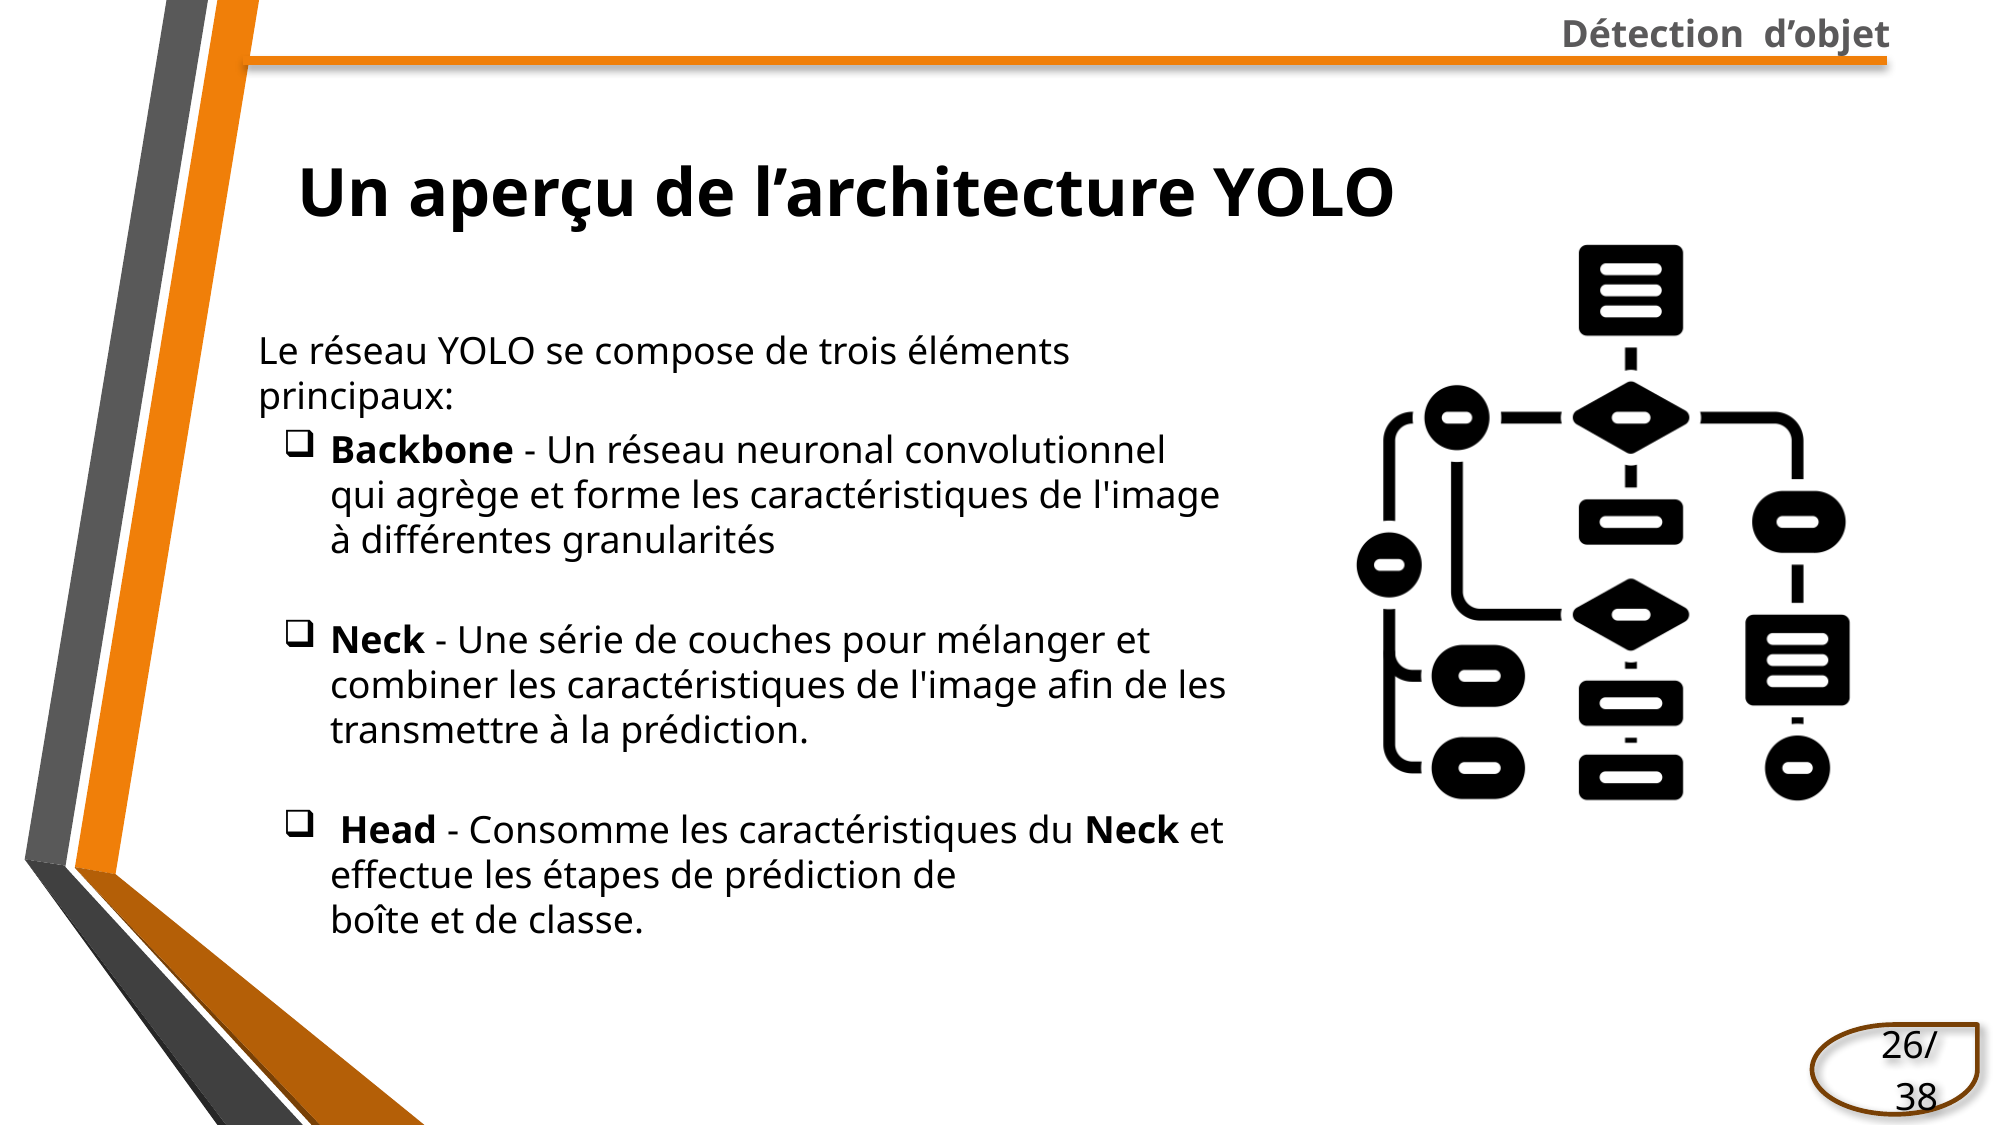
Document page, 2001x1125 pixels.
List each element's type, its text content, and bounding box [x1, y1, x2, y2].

text_box Head - Consomme les caractéristiques du Neck et effectue les étapes de prédiction de boîte et de classe. [268, 798, 1245, 949]
text_box Backbone - Un réseau neuronal convolutionnel qui agrège et forme les caractéristiques de l'image à différentes granularités [268, 418, 1245, 569]
text_box Un aperçu de l’architecture YOLO [221, 142, 1473, 238]
text_box Le réseau YOLO se compose de trois éléments principaux: [243, 319, 1220, 424]
picture [1292, 238, 1959, 849]
text_box Détection d’objet [1546, 2, 1906, 63]
text_box 26/38 [1811, 1024, 1978, 1115]
text_box Neck - Une série de couches pour mélanger et combiner les caractéristiques de l'image afin de les transmettre à la prédiction. [268, 608, 1269, 759]
